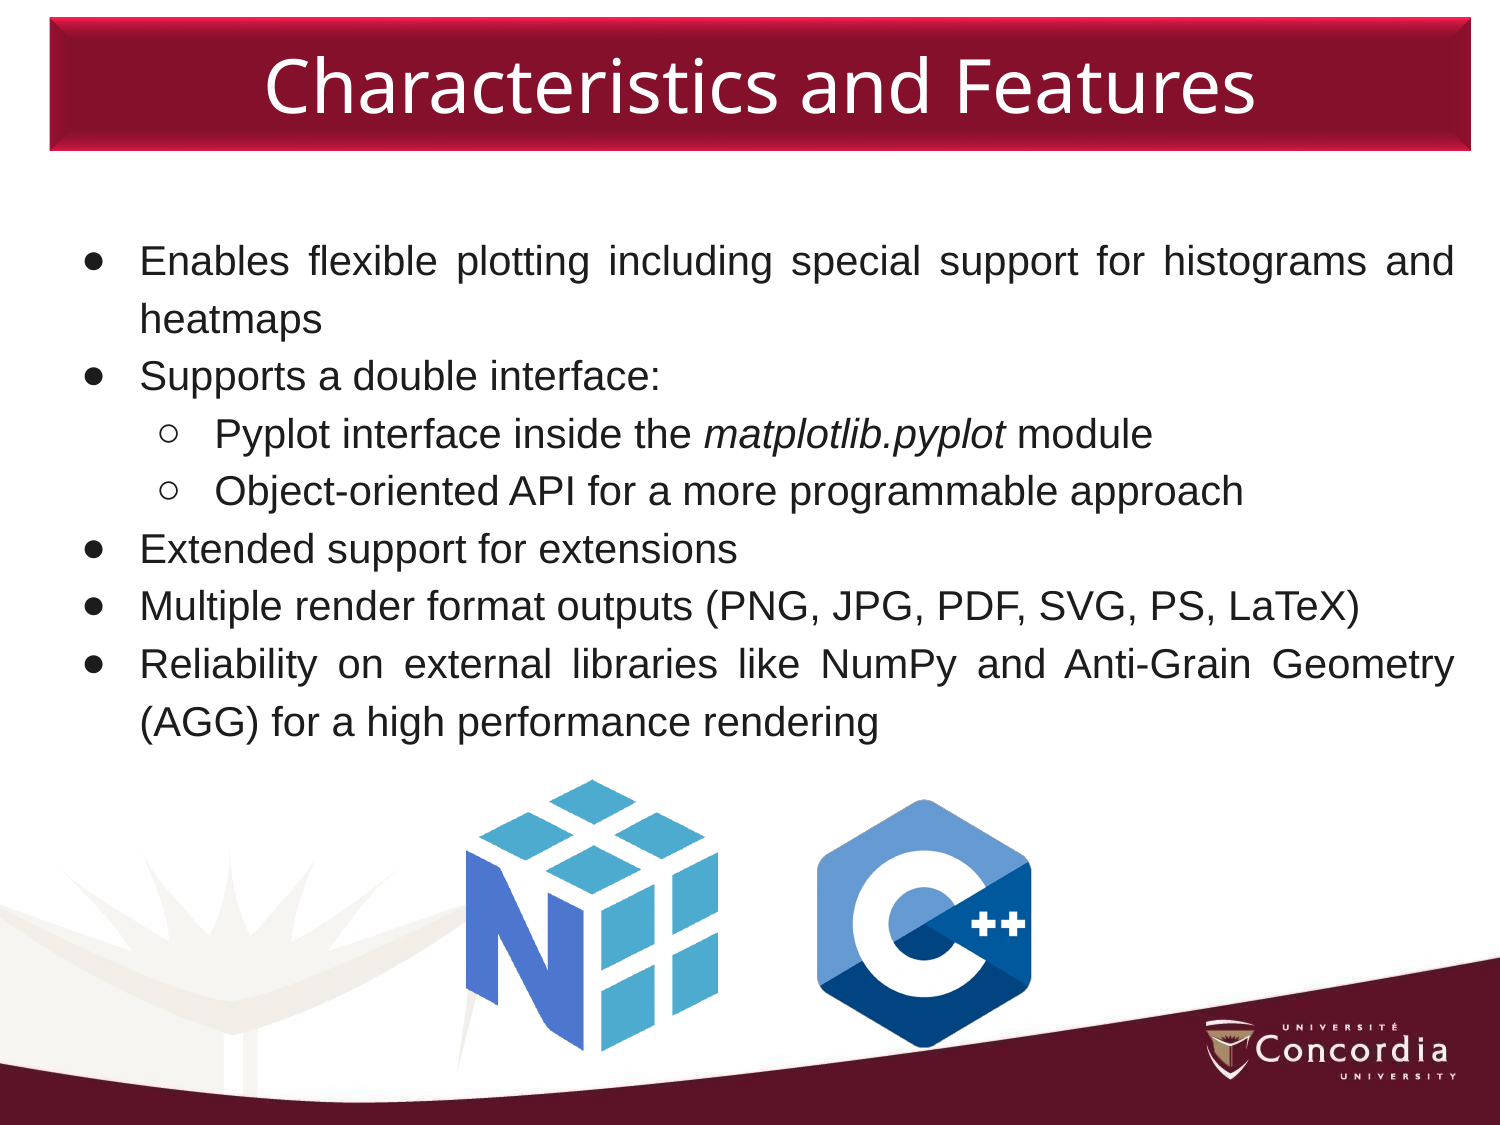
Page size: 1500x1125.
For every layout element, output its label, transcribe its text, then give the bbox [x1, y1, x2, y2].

text_box Characteristics and Features [96, 38, 1424, 130]
text_box [49, 17, 1471, 151]
picture [0, 0, 1500, 1125]
text_box Enables flexible plotting including special support for histograms and heatmaps Supports a double interface: Pyplot interface inside the matplotlib.pyplot module Object-oriented API for a more programmable approach Extended support for extensions Multiple render format outputs (PNG, JPG, PDF, SVG, PS, LaTeX) Reliability on external libraries like NumPy and Anti-Grain Geometry (AGG) for a high performance rendering [49, 219, 1471, 752]
